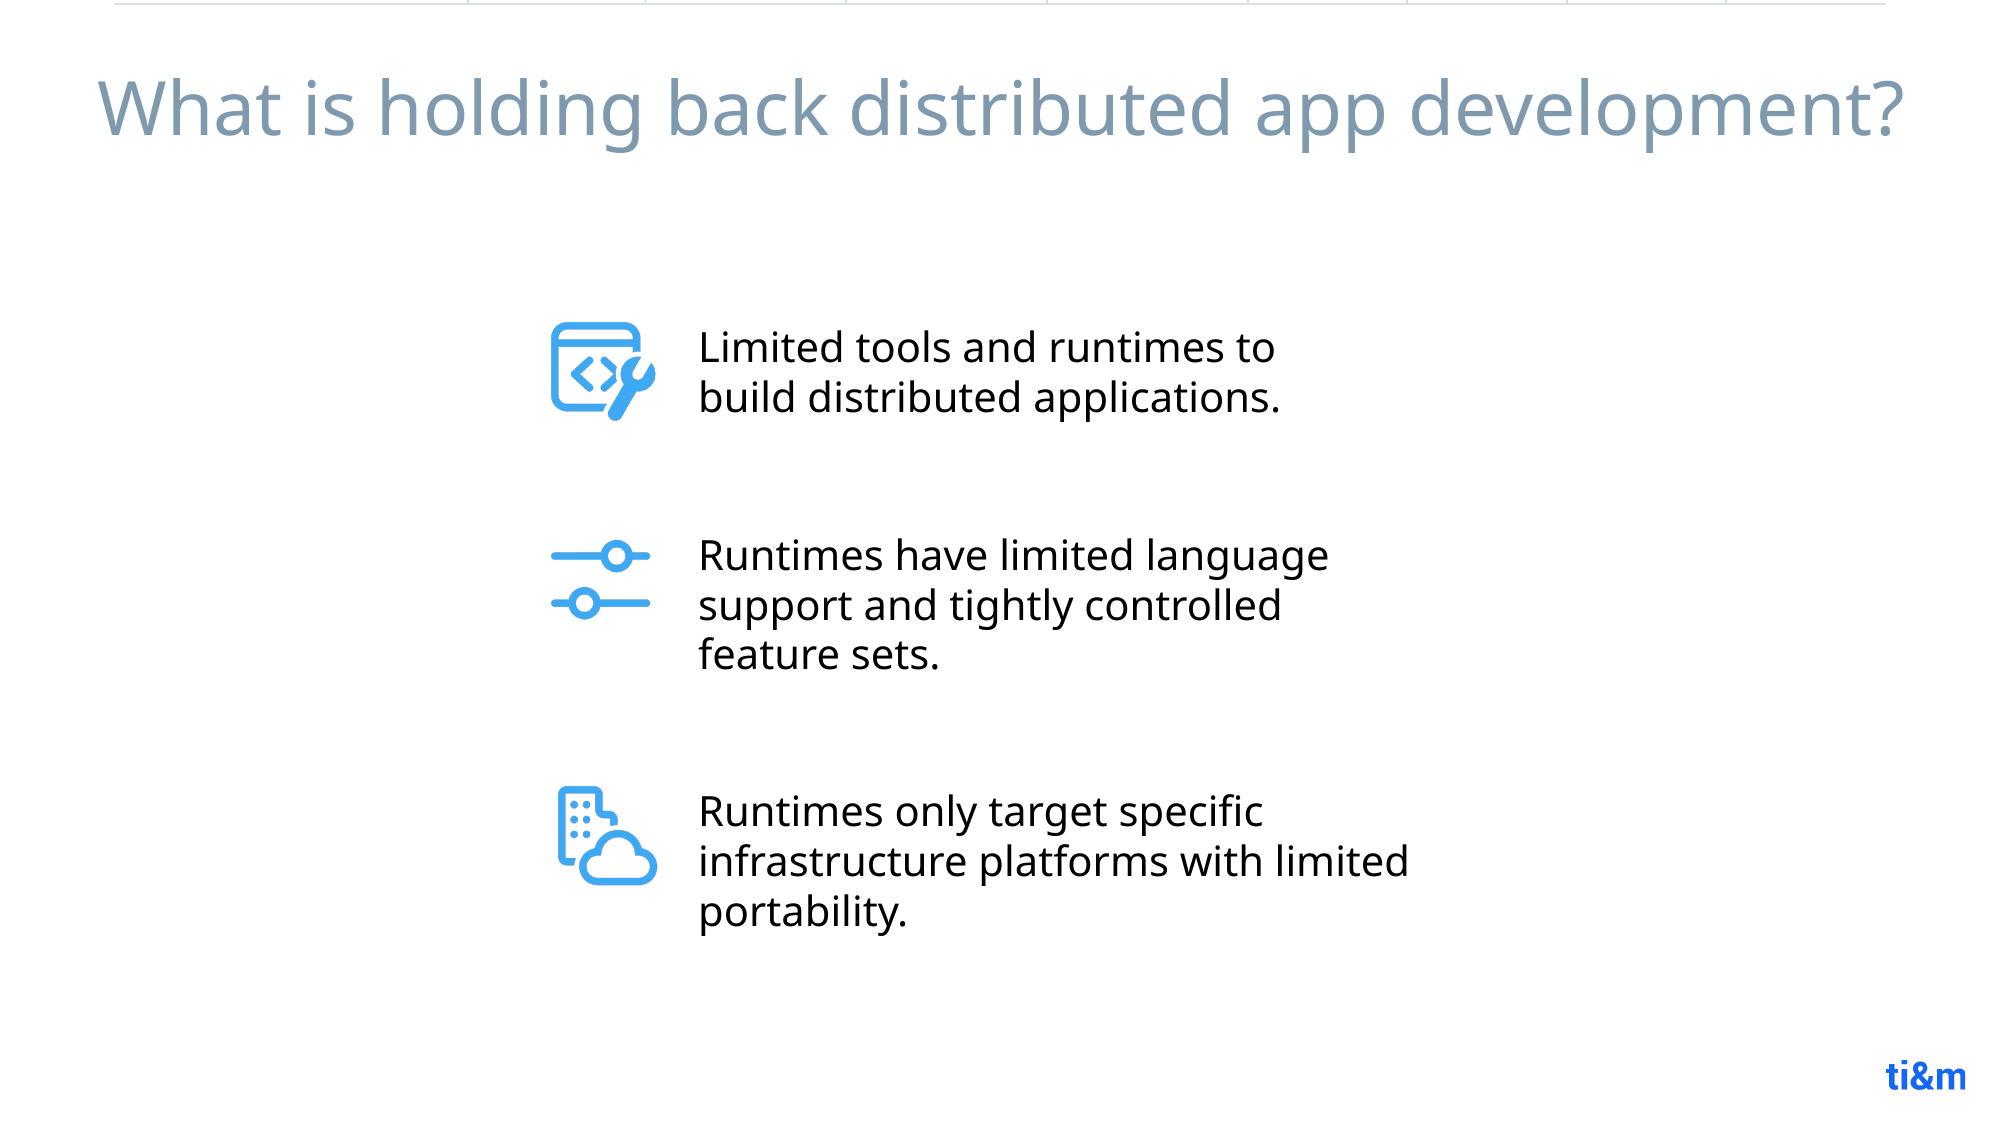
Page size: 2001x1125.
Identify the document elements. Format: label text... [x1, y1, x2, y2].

title What is holding back distributed app development? [32, 35, 1972, 187]
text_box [541, 312, 1463, 944]
picture [1886, 1060, 1966, 1090]
